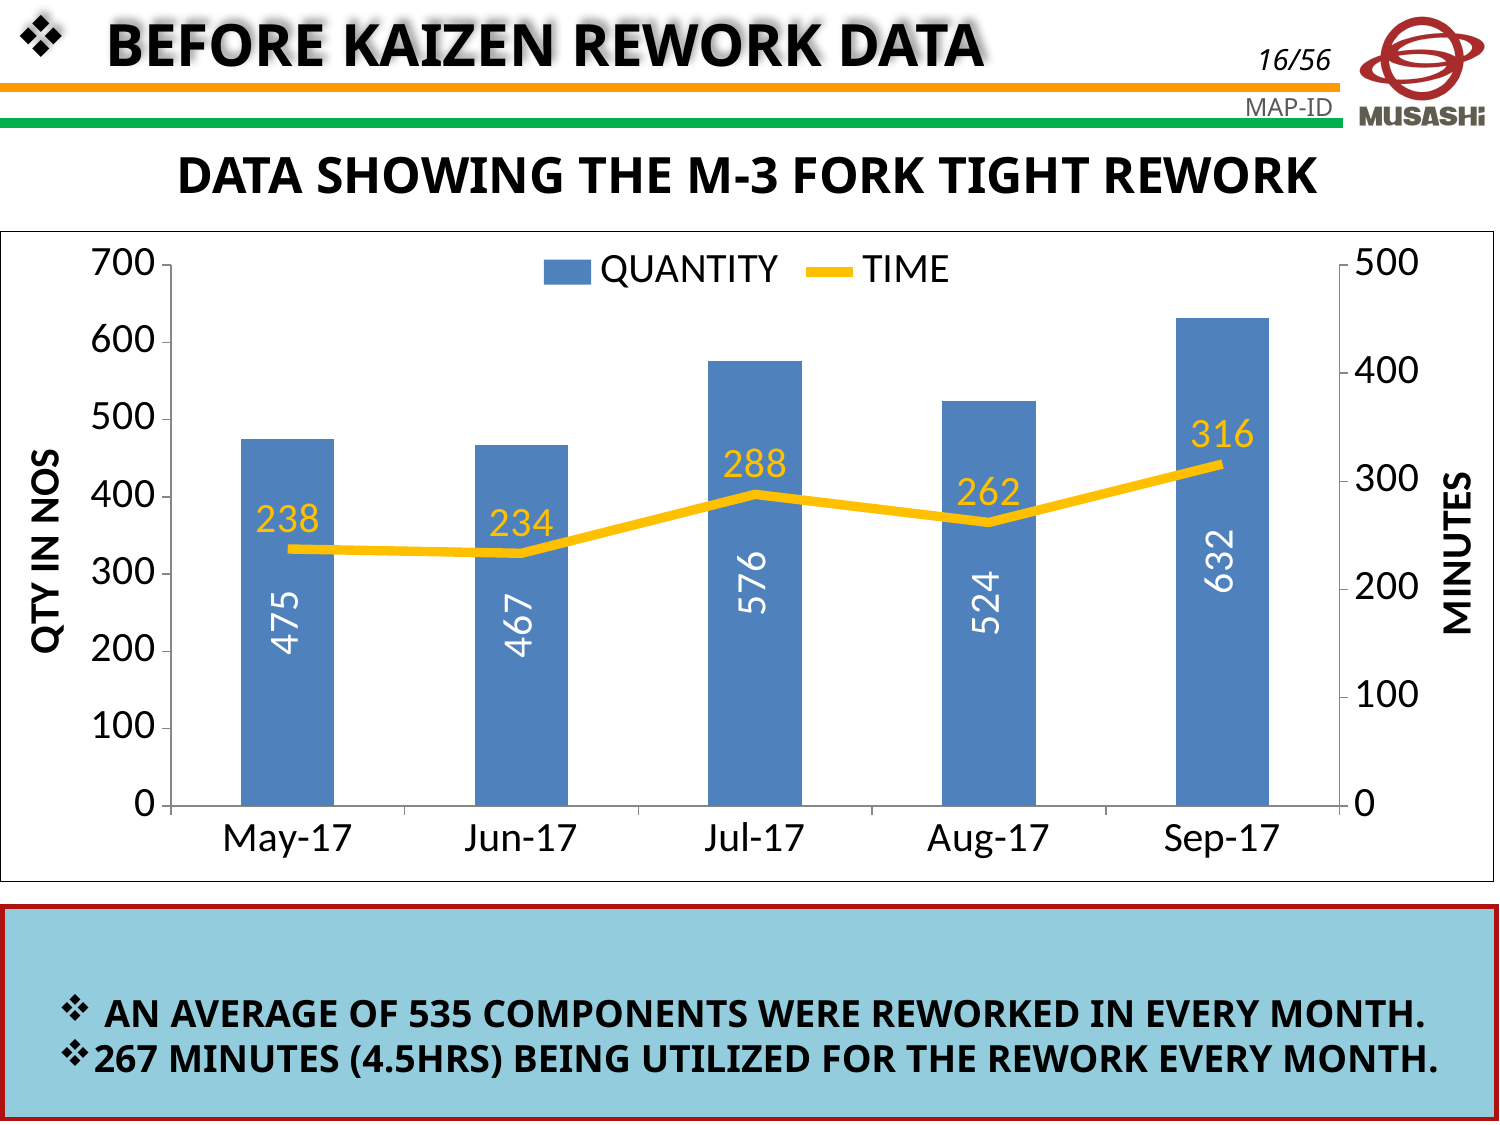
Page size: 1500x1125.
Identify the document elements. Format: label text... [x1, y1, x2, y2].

text_box BEFORE KAIZEN REWORK DATA [0, 1, 1500, 86]
chart [0, 231, 1495, 882]
text_box AN AVERAGE OF 535 COMPONENTS WERE REWORKED IN EVERY MONTH. 267 MINUTES (4.5HRS) BEING UTILIZED FOR THE REWORK EVERY MONTH. [2, 906, 1497, 1120]
text_box DATA SHOWING THE M-3 FORK TIGHT REWORK [0, 135, 1494, 211]
picture [1343, 86, 1500, 142]
